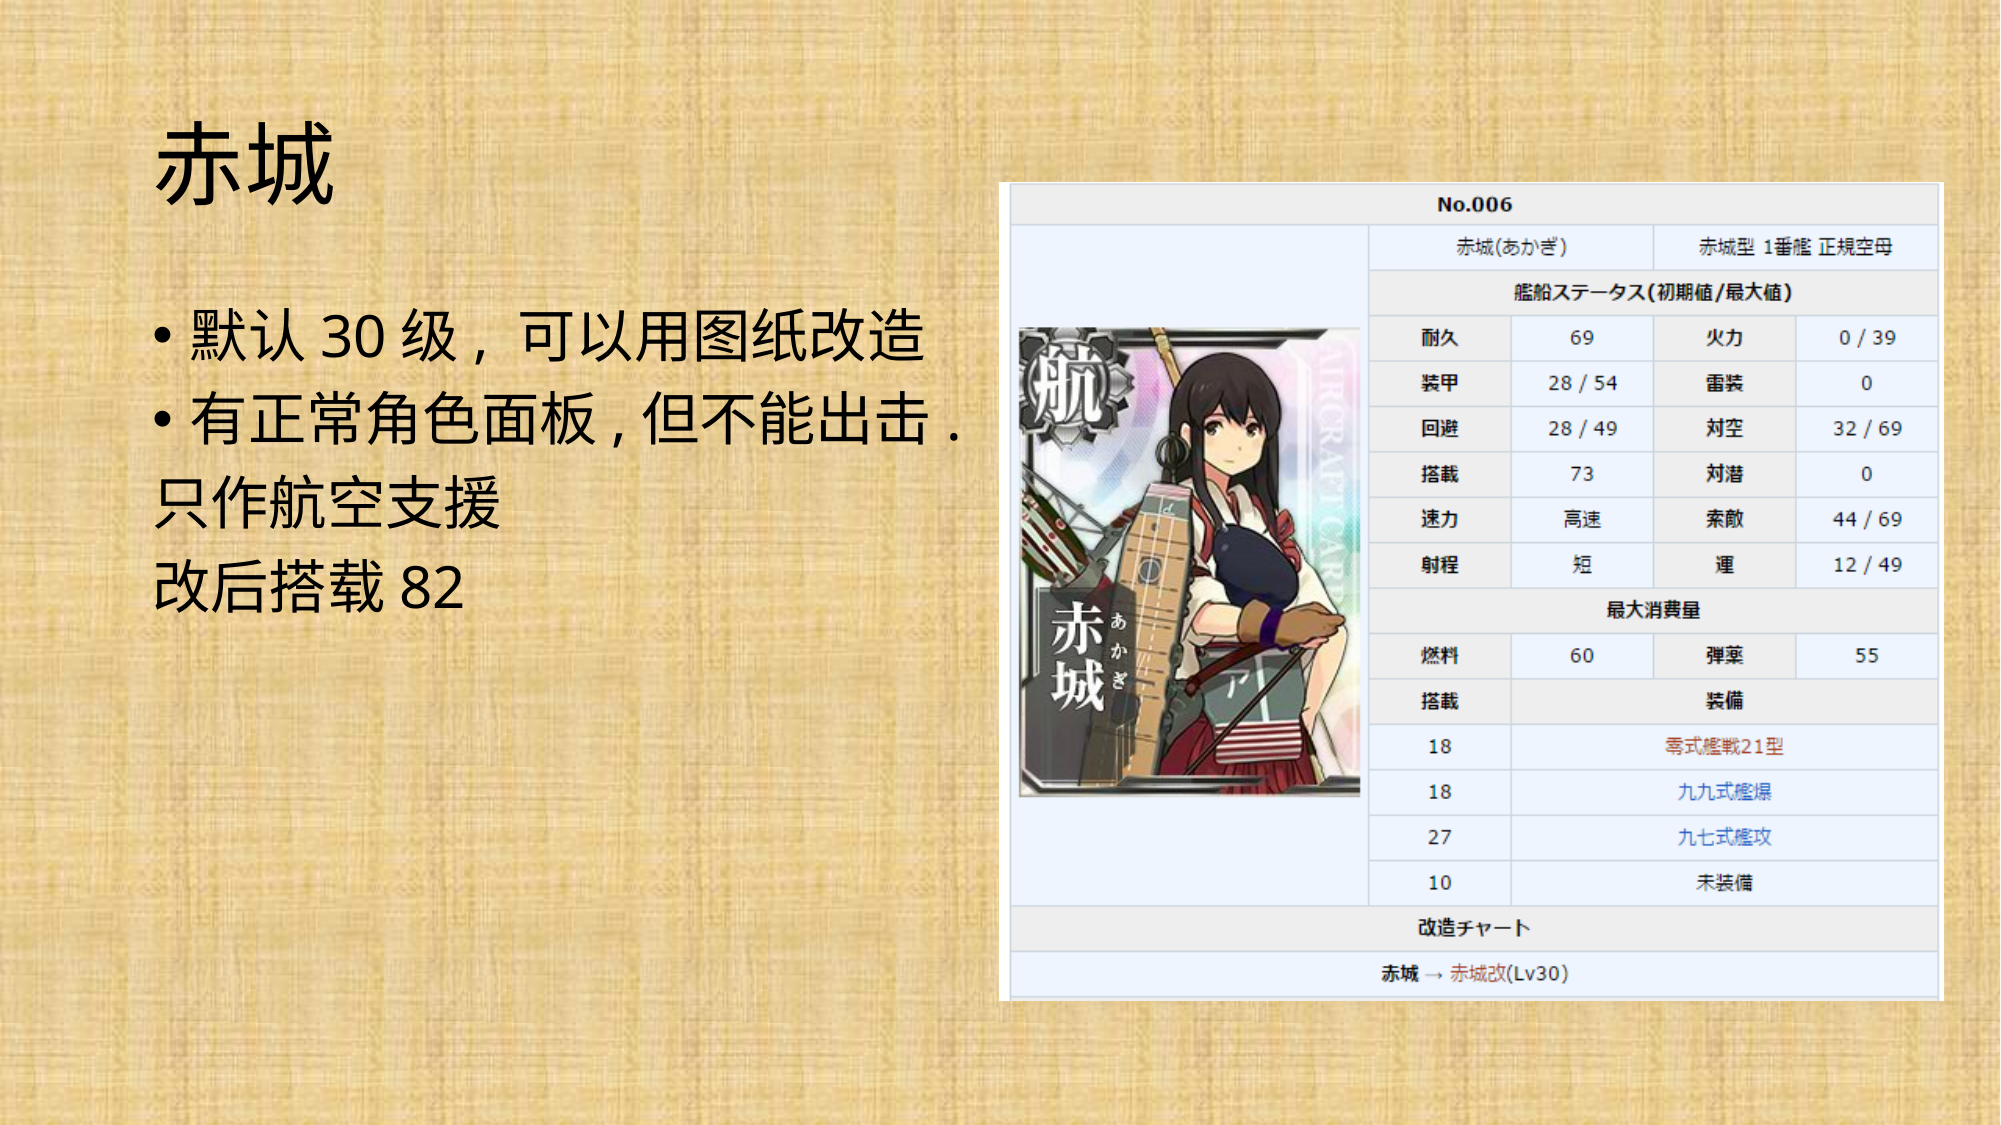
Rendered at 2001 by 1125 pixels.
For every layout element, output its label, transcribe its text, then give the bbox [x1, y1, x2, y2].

picture [0, 0, 2001, 1125]
title 赤城 [137, 59, 1863, 278]
list 默认30级, 可以用图纸改造 有正常角色面板,但不能出击. 只作航空支援 改后搭载82 [137, 299, 1863, 1014]
